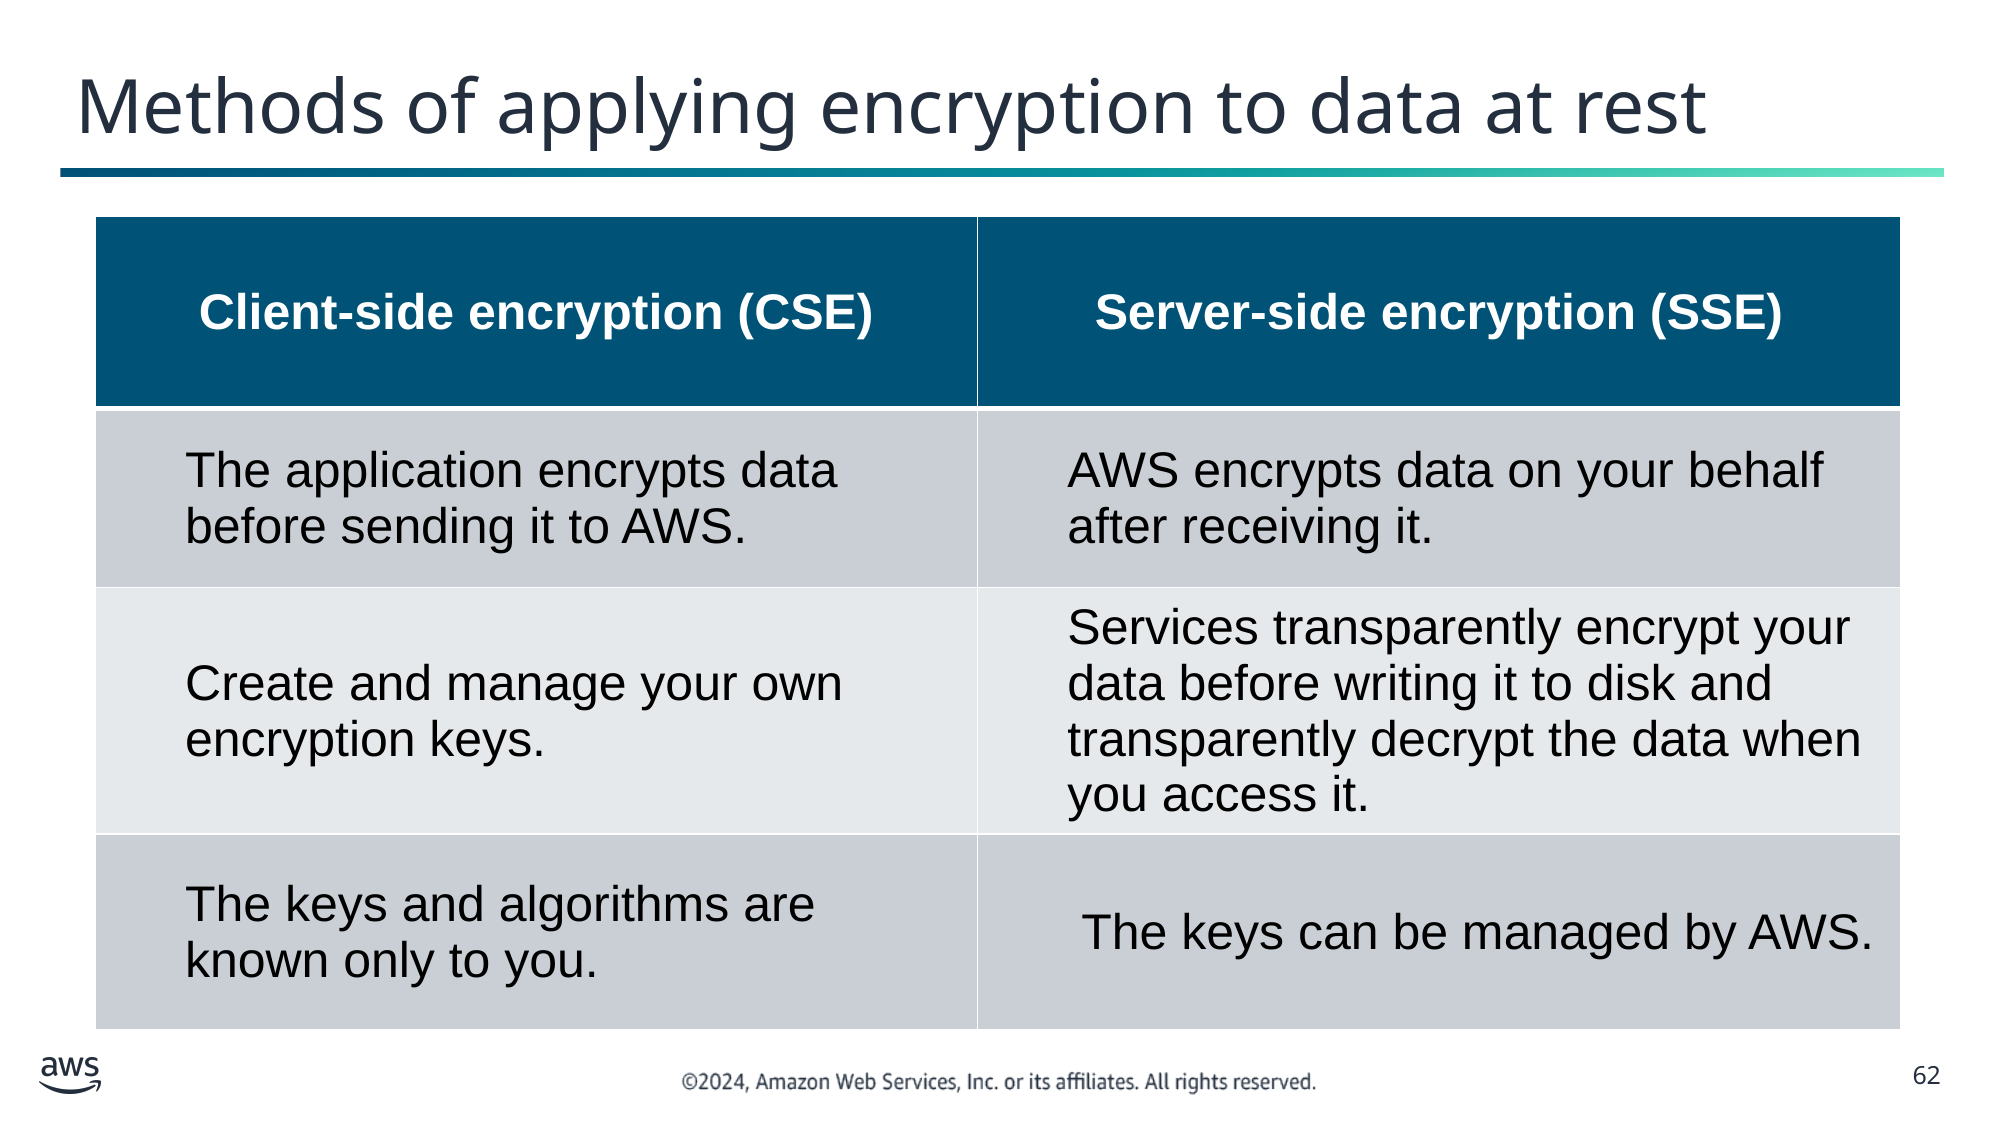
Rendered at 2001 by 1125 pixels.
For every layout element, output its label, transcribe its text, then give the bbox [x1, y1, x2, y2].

picture [682, 168, 1944, 177]
table_header Server-side encryption (SSE) [978, 217, 1900, 406]
table_cell Services transparently encrypt your data before writing it to disk and transparently decrypt the data when you access it. [978, 588, 1900, 833]
table_cell The keys and algorithms are known only to you. [96, 835, 977, 1029]
table_cell Create and manage your own encryption keys. [96, 588, 977, 833]
picture [39, 1057, 101, 1094]
table_cell The keys can be managed by AWS. [978, 835, 1900, 1029]
table_cell AWS encrypts data on your behalf after receiving it. [978, 411, 1900, 587]
title Methods of applying encryption to data at rest [60, 49, 1941, 170]
table_cell The application encrypts data before sending it to AWS. [96, 411, 977, 587]
table_header Client-side encryption (CSE) [96, 217, 977, 406]
slide_number ‹#› [1861, 1057, 1941, 1095]
picture [621, 1061, 1378, 1105]
